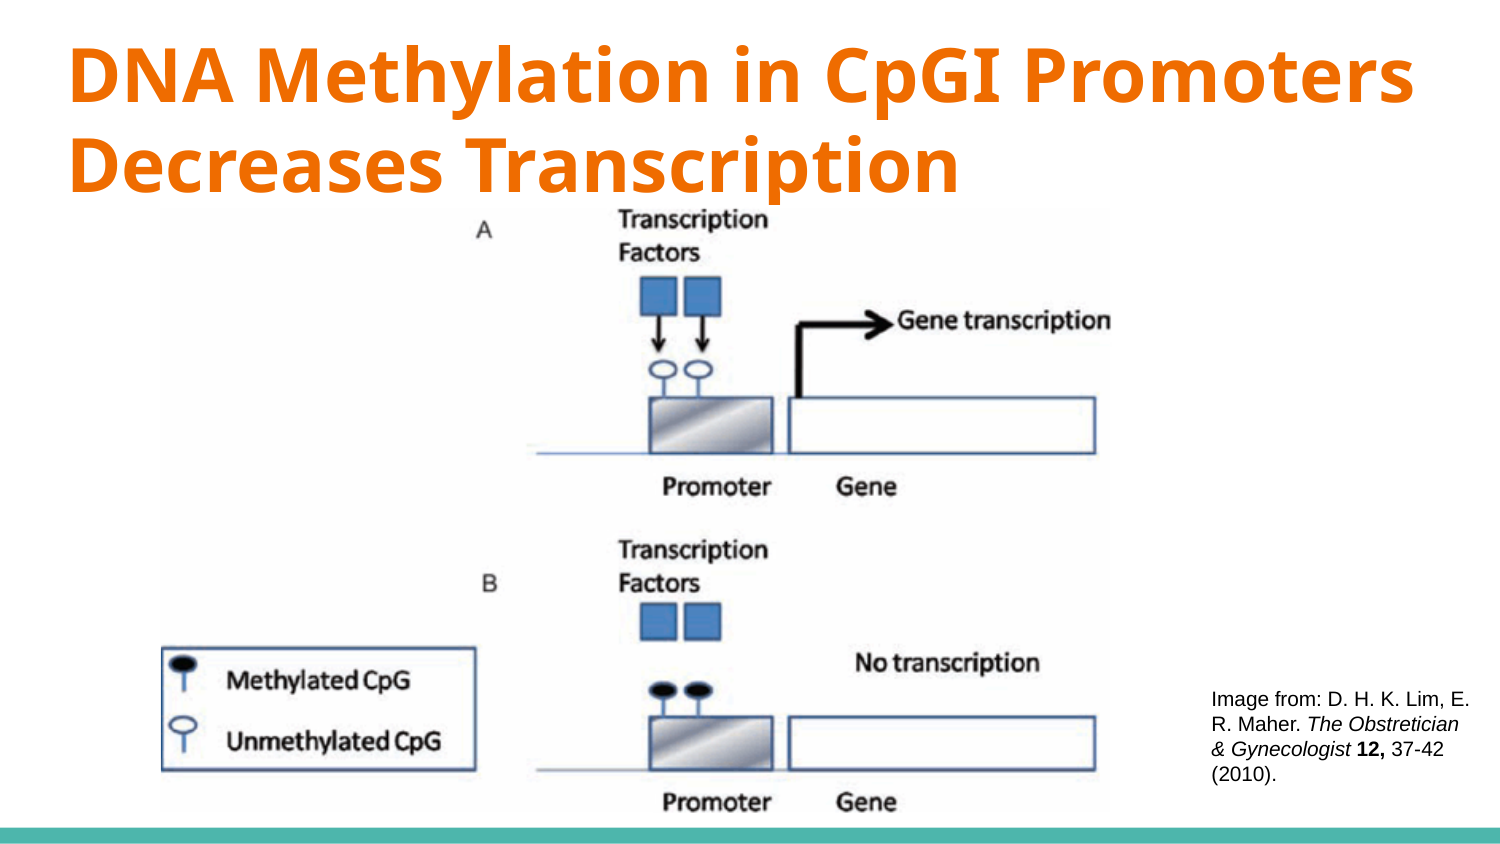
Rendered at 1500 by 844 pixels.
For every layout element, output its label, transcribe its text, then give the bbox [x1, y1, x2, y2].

title DNA Methylation in CpGI Promoters Decreases Transcription [51, 12, 1449, 129]
text_box Image from: D. H. K. Lim, E. R. Maher. The Obstretician & Gynecologist 12, 37-42 (2010). [1196, 670, 1489, 817]
picture [160, 205, 1132, 817]
